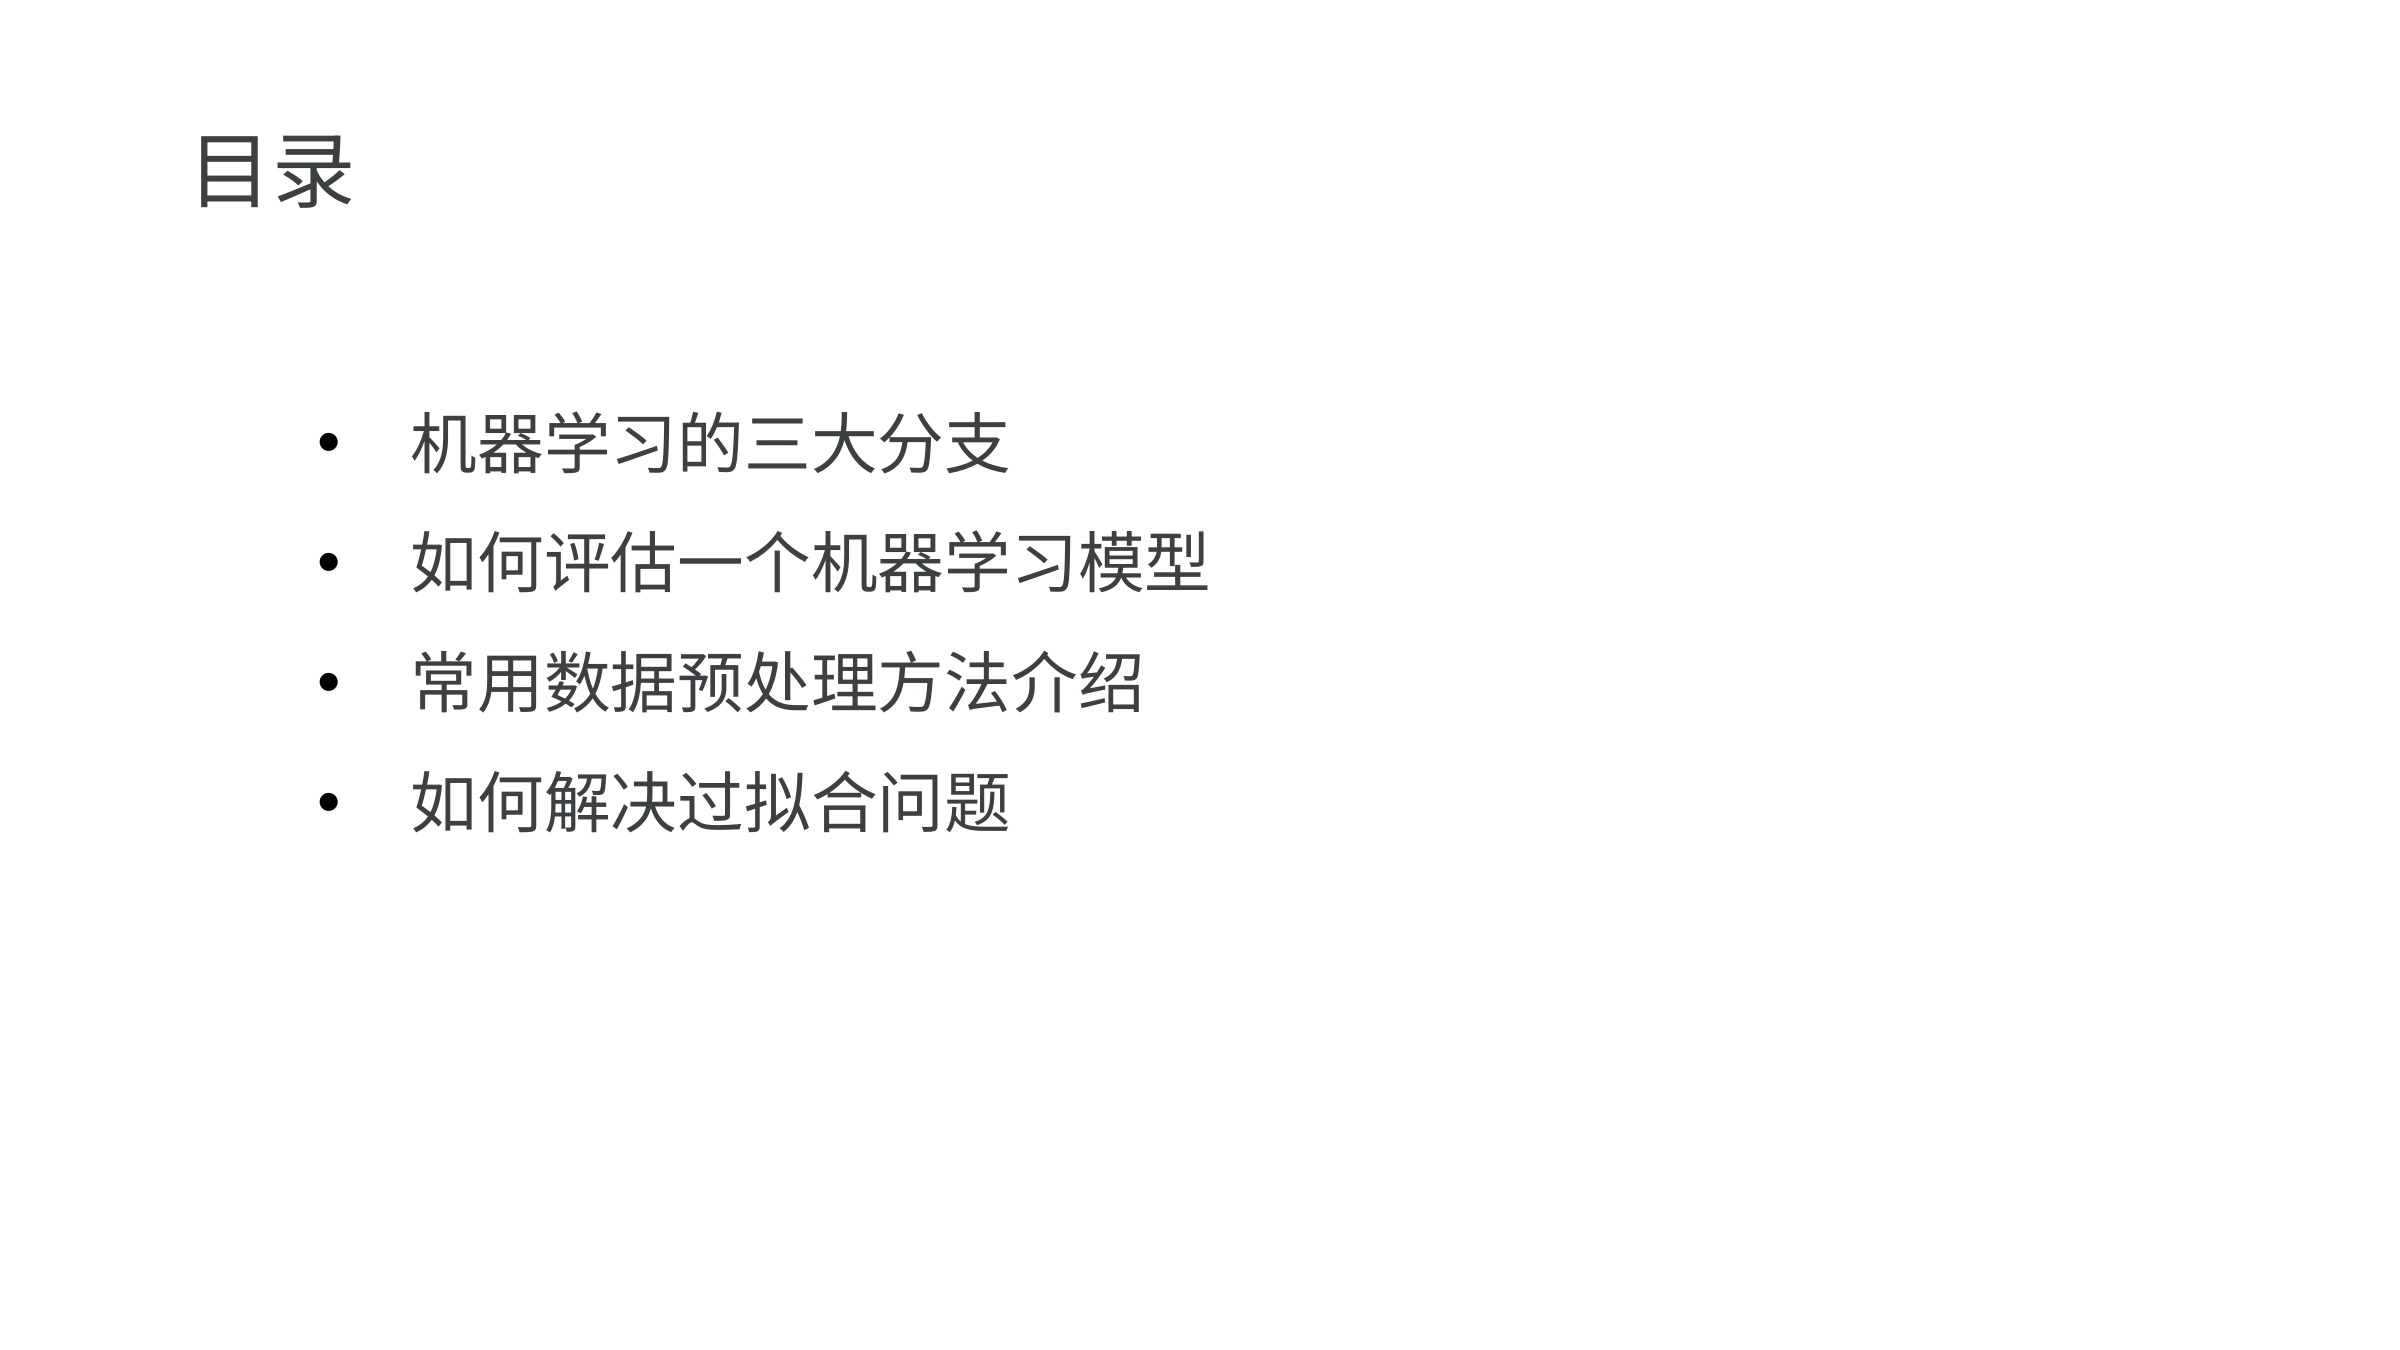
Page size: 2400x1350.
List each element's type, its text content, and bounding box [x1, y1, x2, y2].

text_box 机器学习的三大分支 如何评估一个机器学习模型 常用数据预处理方法介绍 如何解决过拟合问题 [302, 346, 1817, 924]
text_box 目录 [173, 102, 1689, 230]
